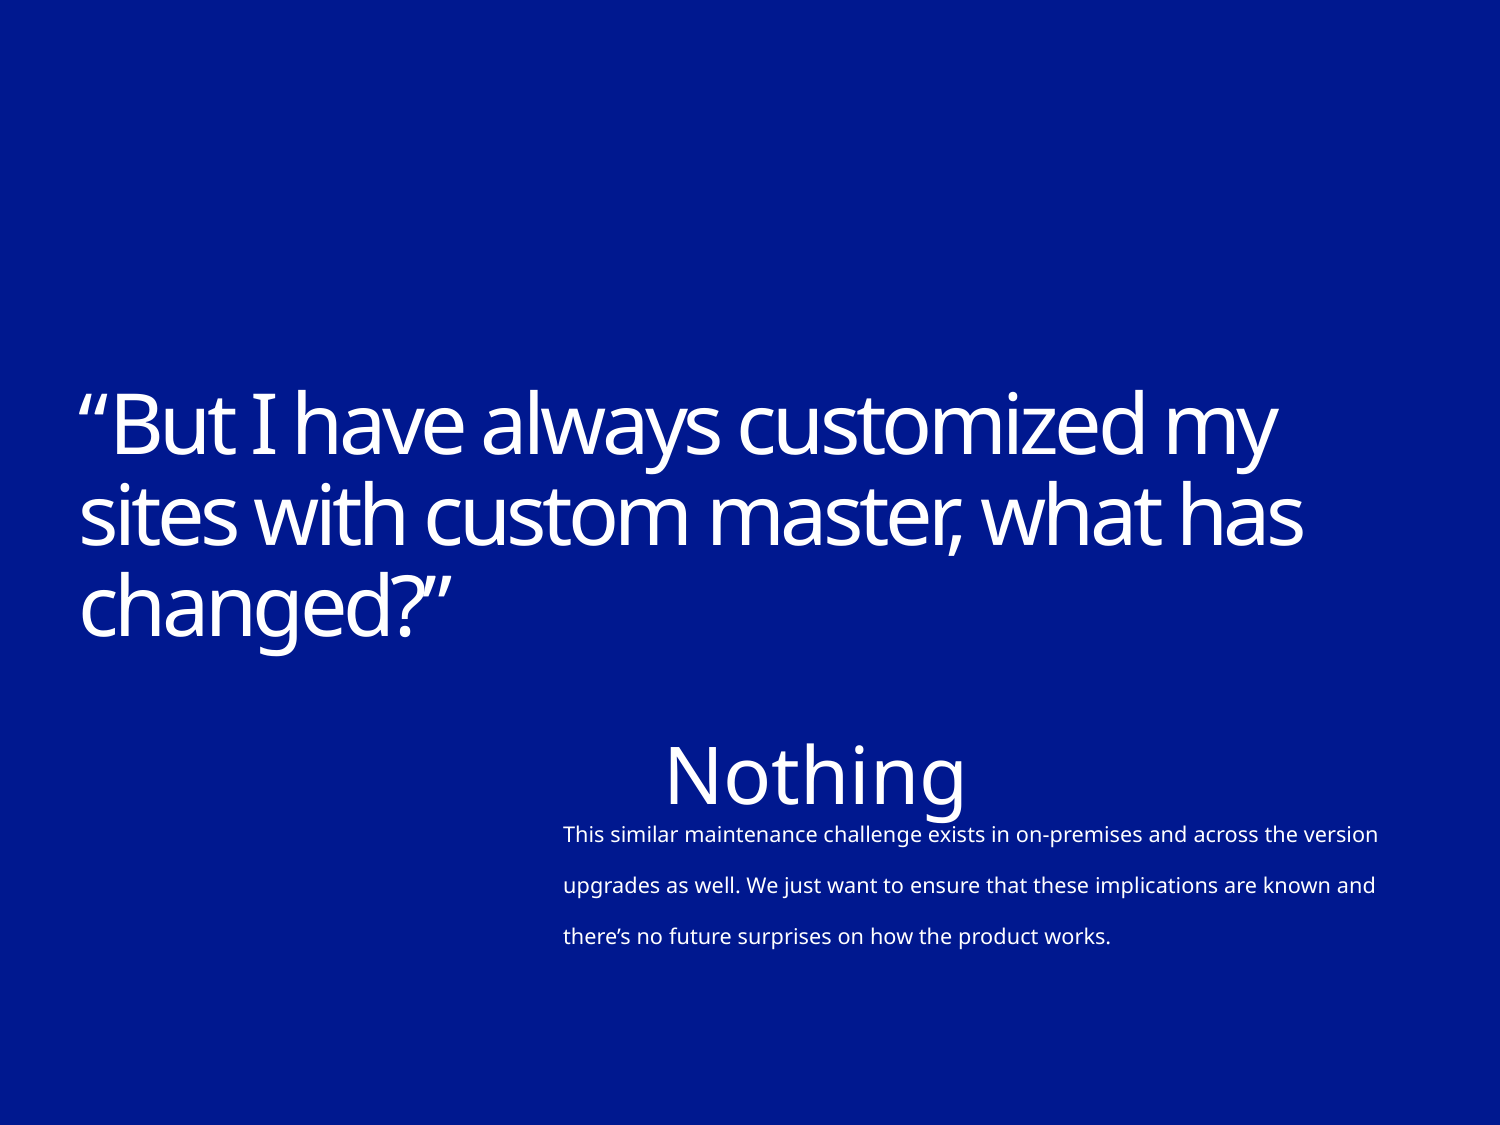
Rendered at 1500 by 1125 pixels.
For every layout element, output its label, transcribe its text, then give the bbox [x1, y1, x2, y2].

title “But I have always customized my sites with custom master, what has changed?” [63, 462, 1436, 663]
text_box This similar maintenance challenge exists in on-premises and across the version upgrades as well. We just want to ensure that these implications are known and there’s no future surprises on how the product works. [548, 787, 1428, 956]
text_box Nothing [648, 624, 984, 828]
